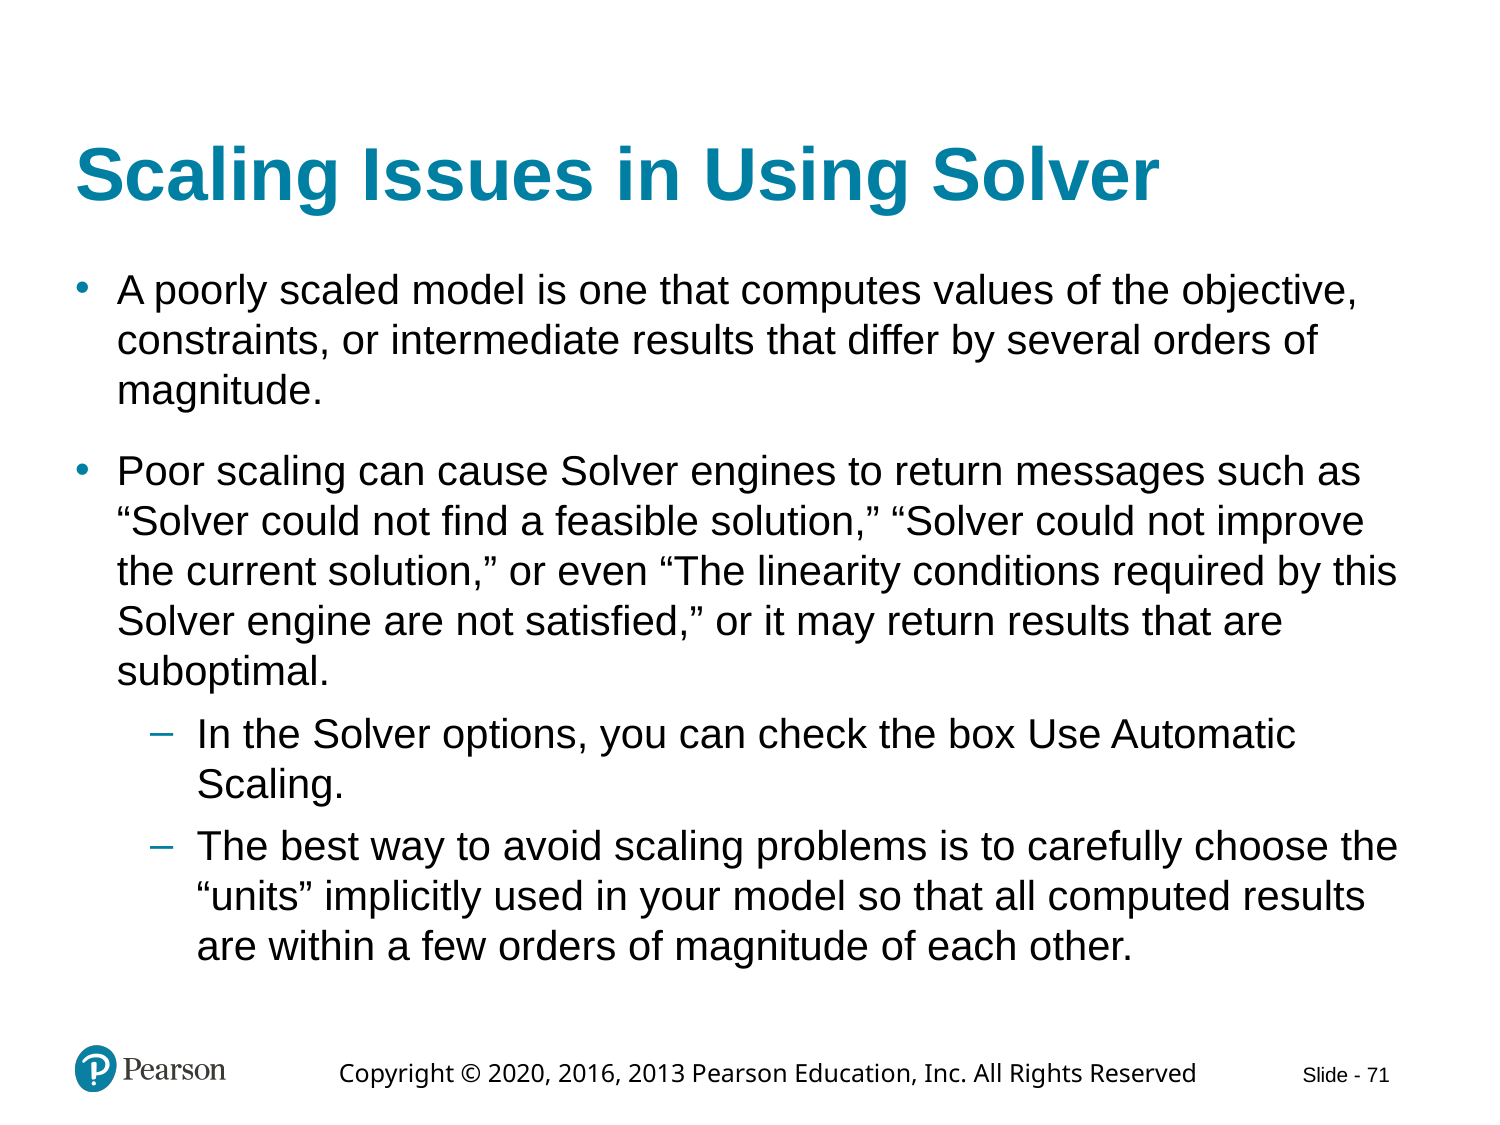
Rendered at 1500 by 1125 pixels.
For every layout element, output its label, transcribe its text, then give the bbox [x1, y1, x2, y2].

title Scaling Issues in Using Solver [75, 35, 1425, 216]
picture [83, 1054, 109, 1079]
list A poorly scaled model is one that computes values of the objective, constraints, or intermediate results that differ by several orders of magnitude. Poor scaling can cause Solver engines to return messages such as “Solver could not find a feasible solution,” “Solver could not improve the current solution,” or even “The linearity conditions required by this Solver engine are not satisfied,” or it may return results that are suboptimal. In the Solver options, you can check the box Use Automatic Scaling. The best way to avoid scaling problems is to carefully choose the “units” implicitly used in your model so that all computed results are within a few orders of magnitude of each other. [75, 262, 1425, 1038]
picture [75, 1078, 86, 1092]
picture [75, 1045, 90, 1061]
picture [101, 1045, 226, 1092]
